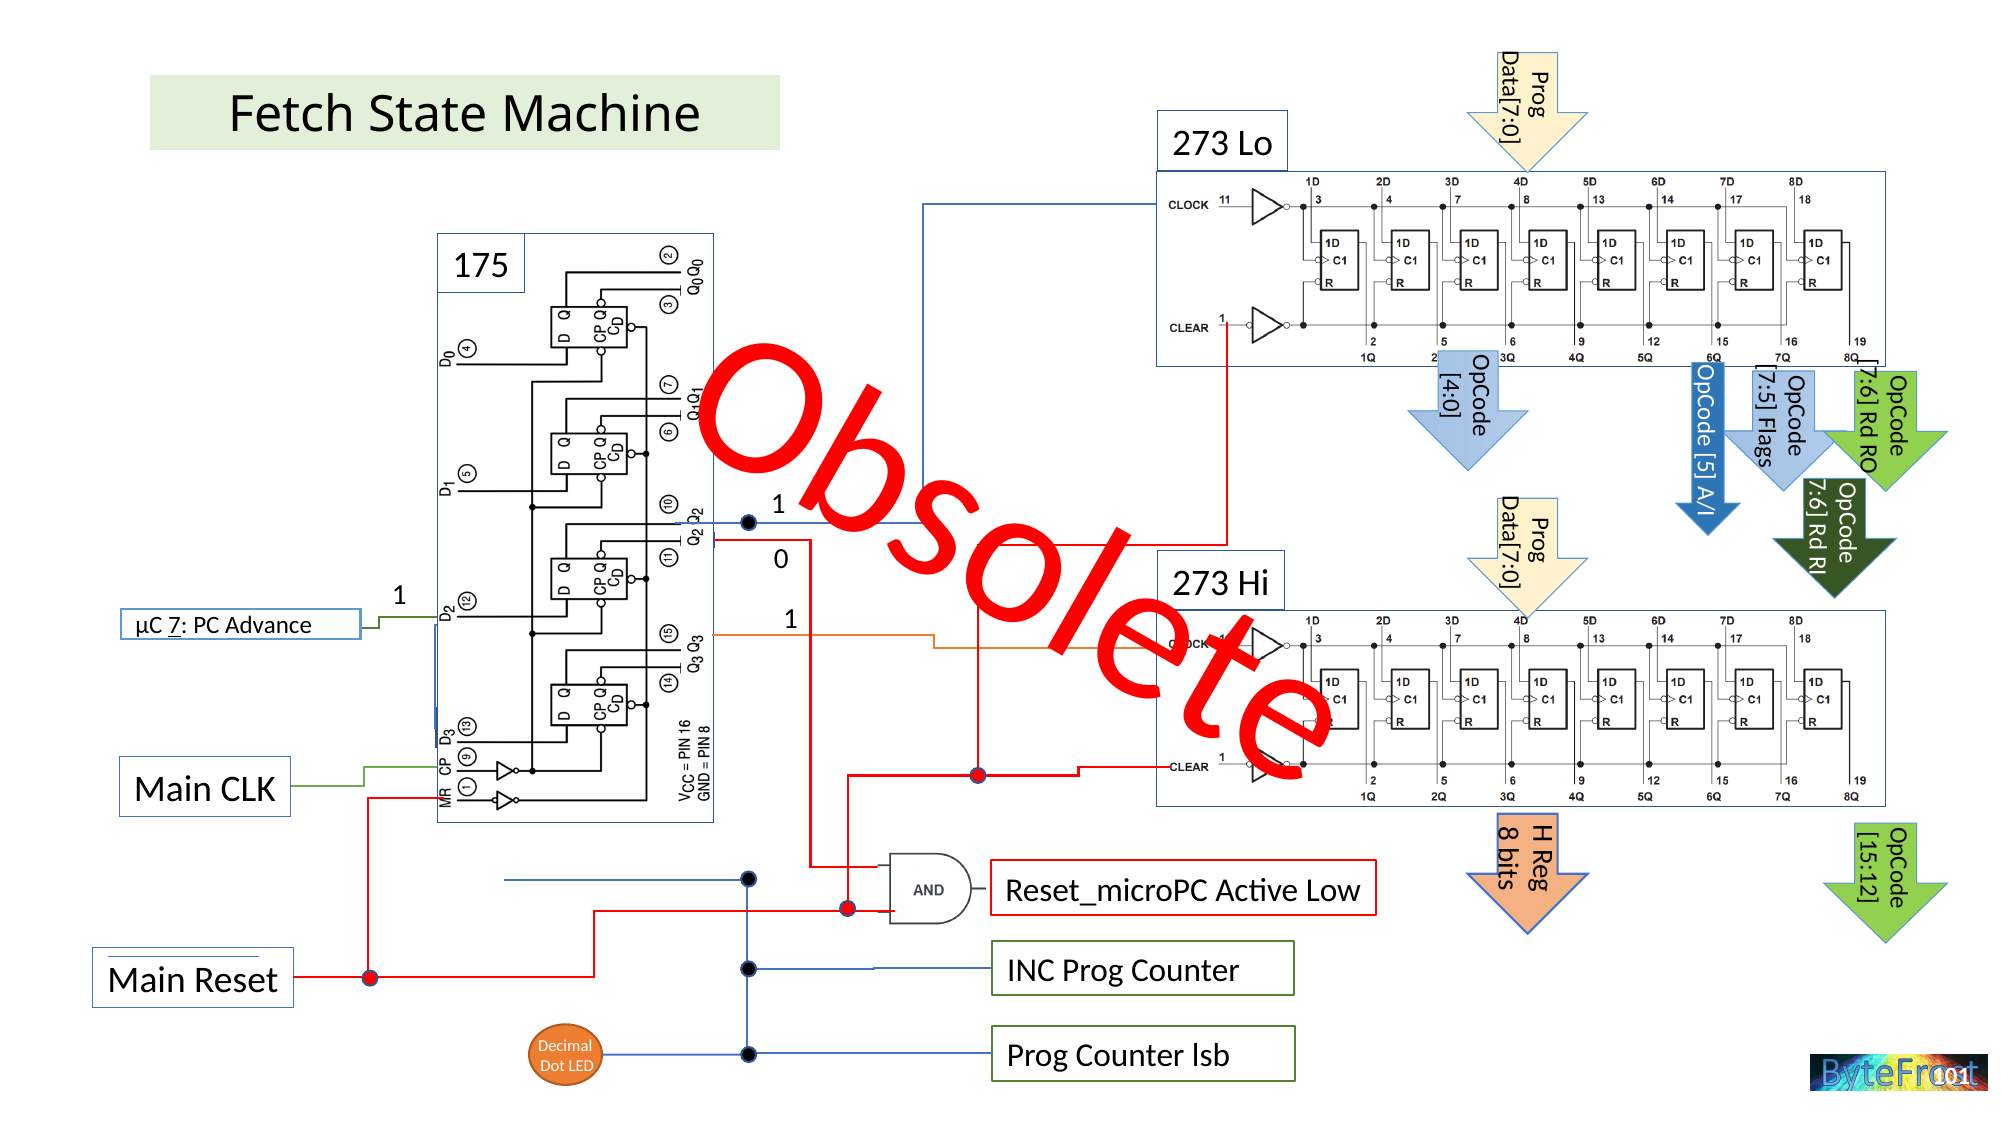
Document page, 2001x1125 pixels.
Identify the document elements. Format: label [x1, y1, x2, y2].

text_box [1535, 1044, 1986, 1105]
text_box [1465, 812, 1591, 936]
text_box [1822, 822, 1949, 944]
title [150, 75, 780, 150]
text_box [119, 756, 291, 817]
picture [1810, 1054, 1988, 1091]
text_box [91, 52, 1949, 1086]
picture [877, 851, 986, 927]
